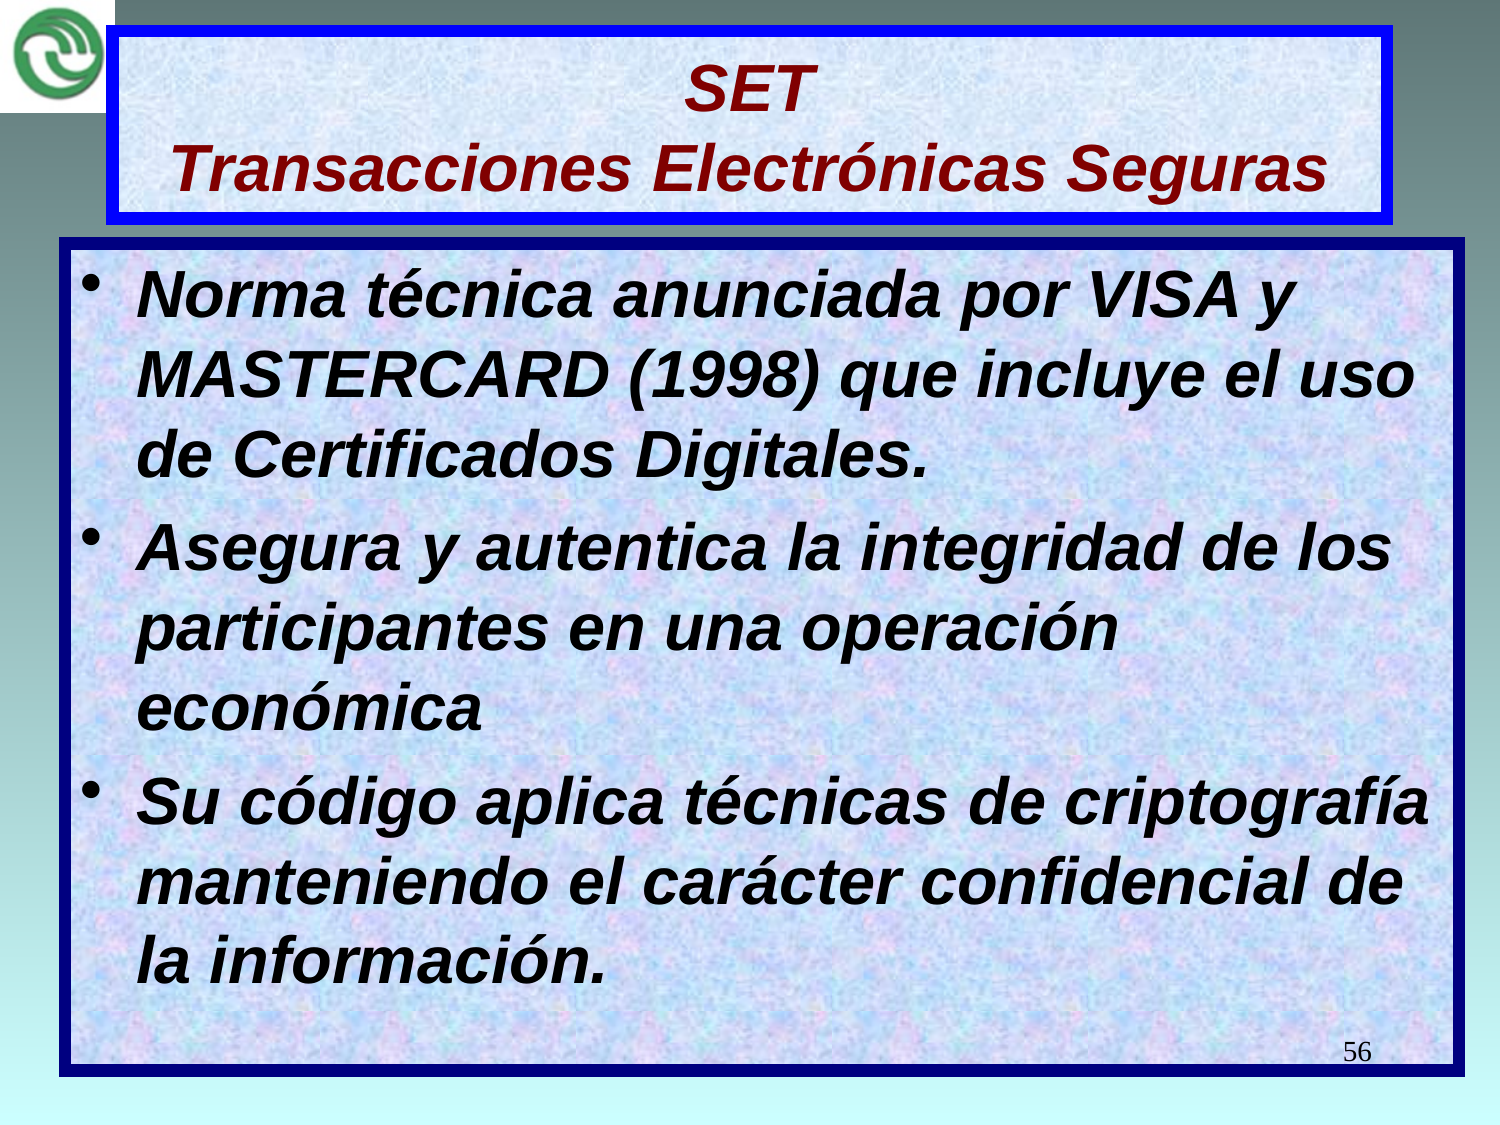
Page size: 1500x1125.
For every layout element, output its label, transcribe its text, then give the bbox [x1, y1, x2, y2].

picture [0, 0, 115, 113]
slide_number 56 [1074, 1024, 1388, 1101]
list Norma técnica anunciada por VISA y MASTERCARD (1998) que incluye el uso de Certificados Digitales. Asegura y autentica la integridad de los participantes en una operación económica Su código aplica técnicas de criptografía manteniendo el carácter confidencial de la información. [64, 243, 1460, 1071]
title SET Transacciones Electrónicas Seguras [111, 30, 1388, 219]
